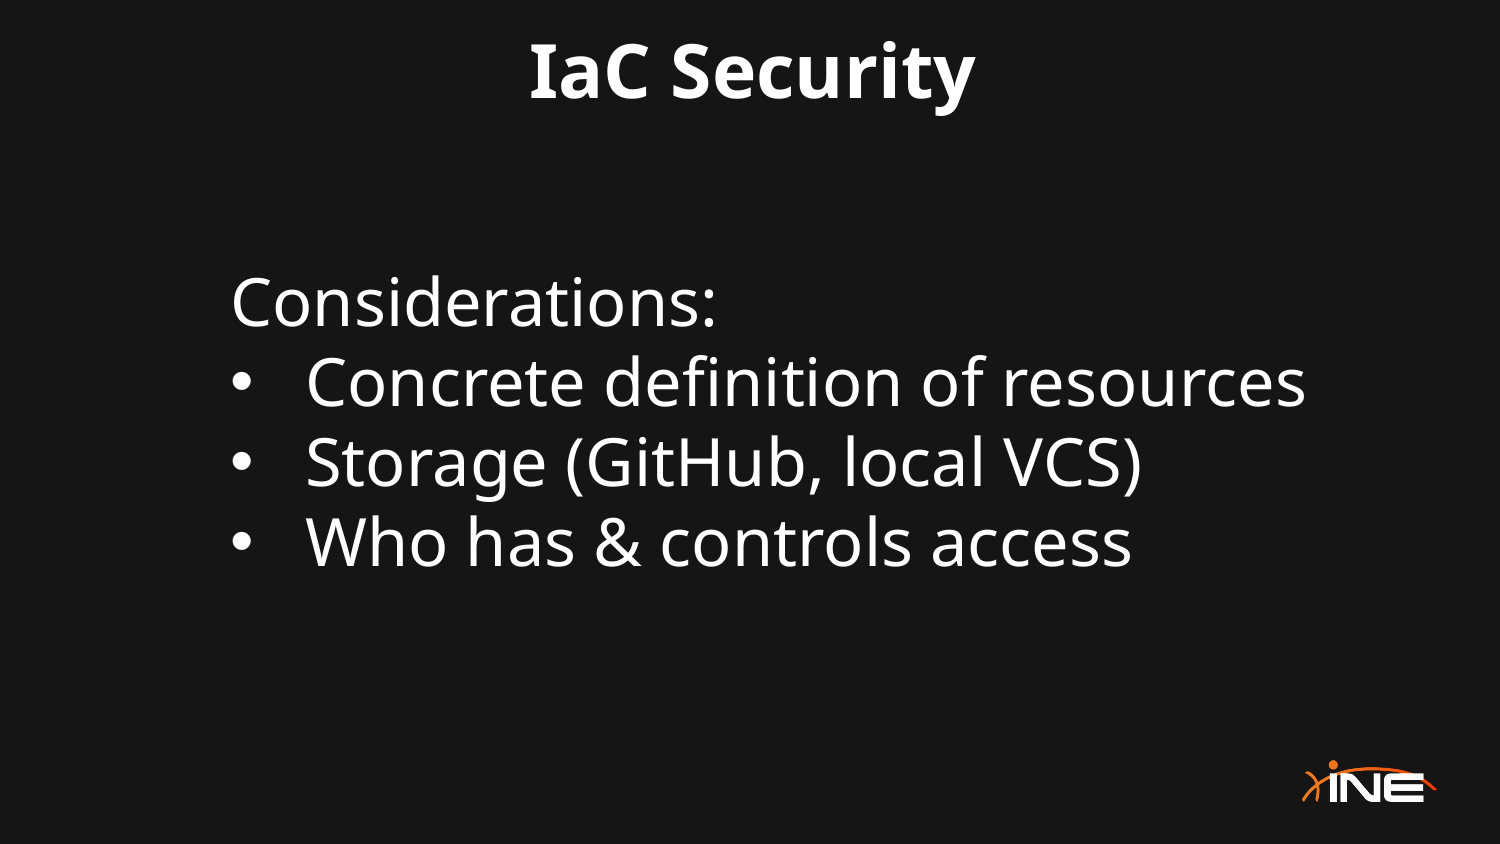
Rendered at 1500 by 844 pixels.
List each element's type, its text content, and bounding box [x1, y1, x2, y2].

picture [1302, 760, 1437, 802]
title IaC Security [3, 0, 1500, 140]
text_box Considerations: Concrete definition of resources Storage (GitHub, local VCS) Who has & controls access [215, 252, 1402, 588]
